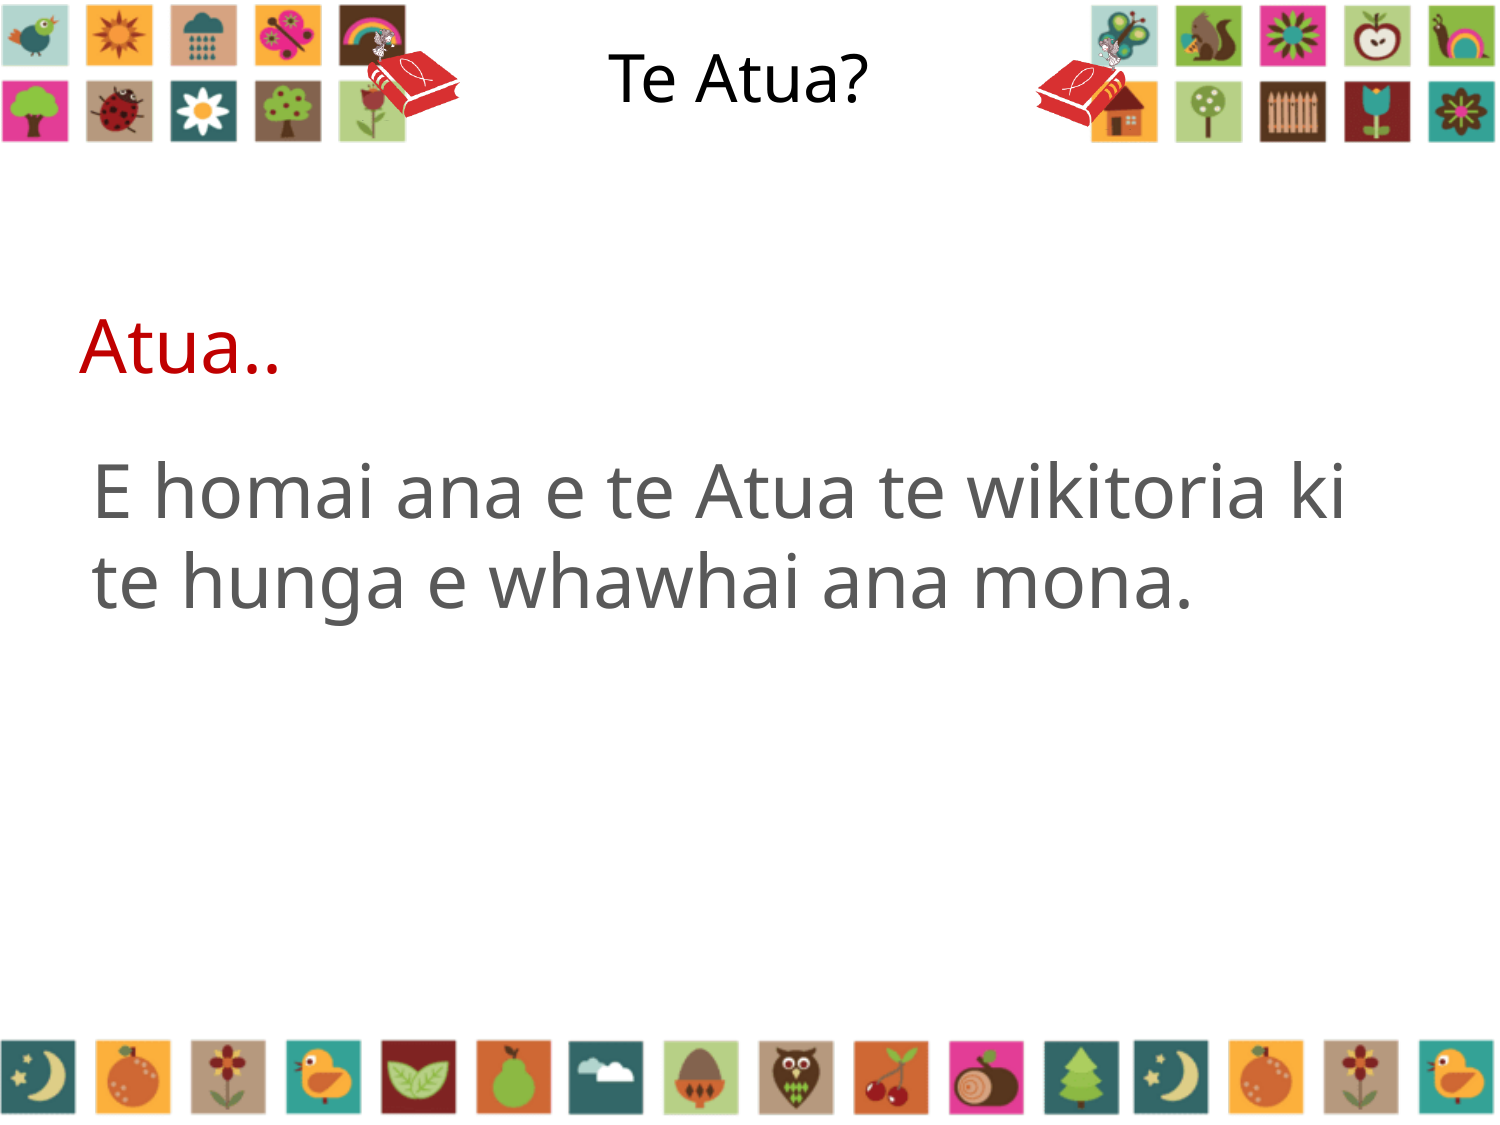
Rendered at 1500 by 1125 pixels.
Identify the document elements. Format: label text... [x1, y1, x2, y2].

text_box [0, 1028, 1500, 1118]
text_box E homai ana e te Atua te wikitoria ki te hunga e whawhai ana mona. [76, 436, 1424, 632]
picture [0, 3, 492, 150]
text_box Atua.. [64, 290, 1412, 396]
picture [1003, 3, 1500, 150]
text_box Te Atua? [496, 28, 998, 124]
